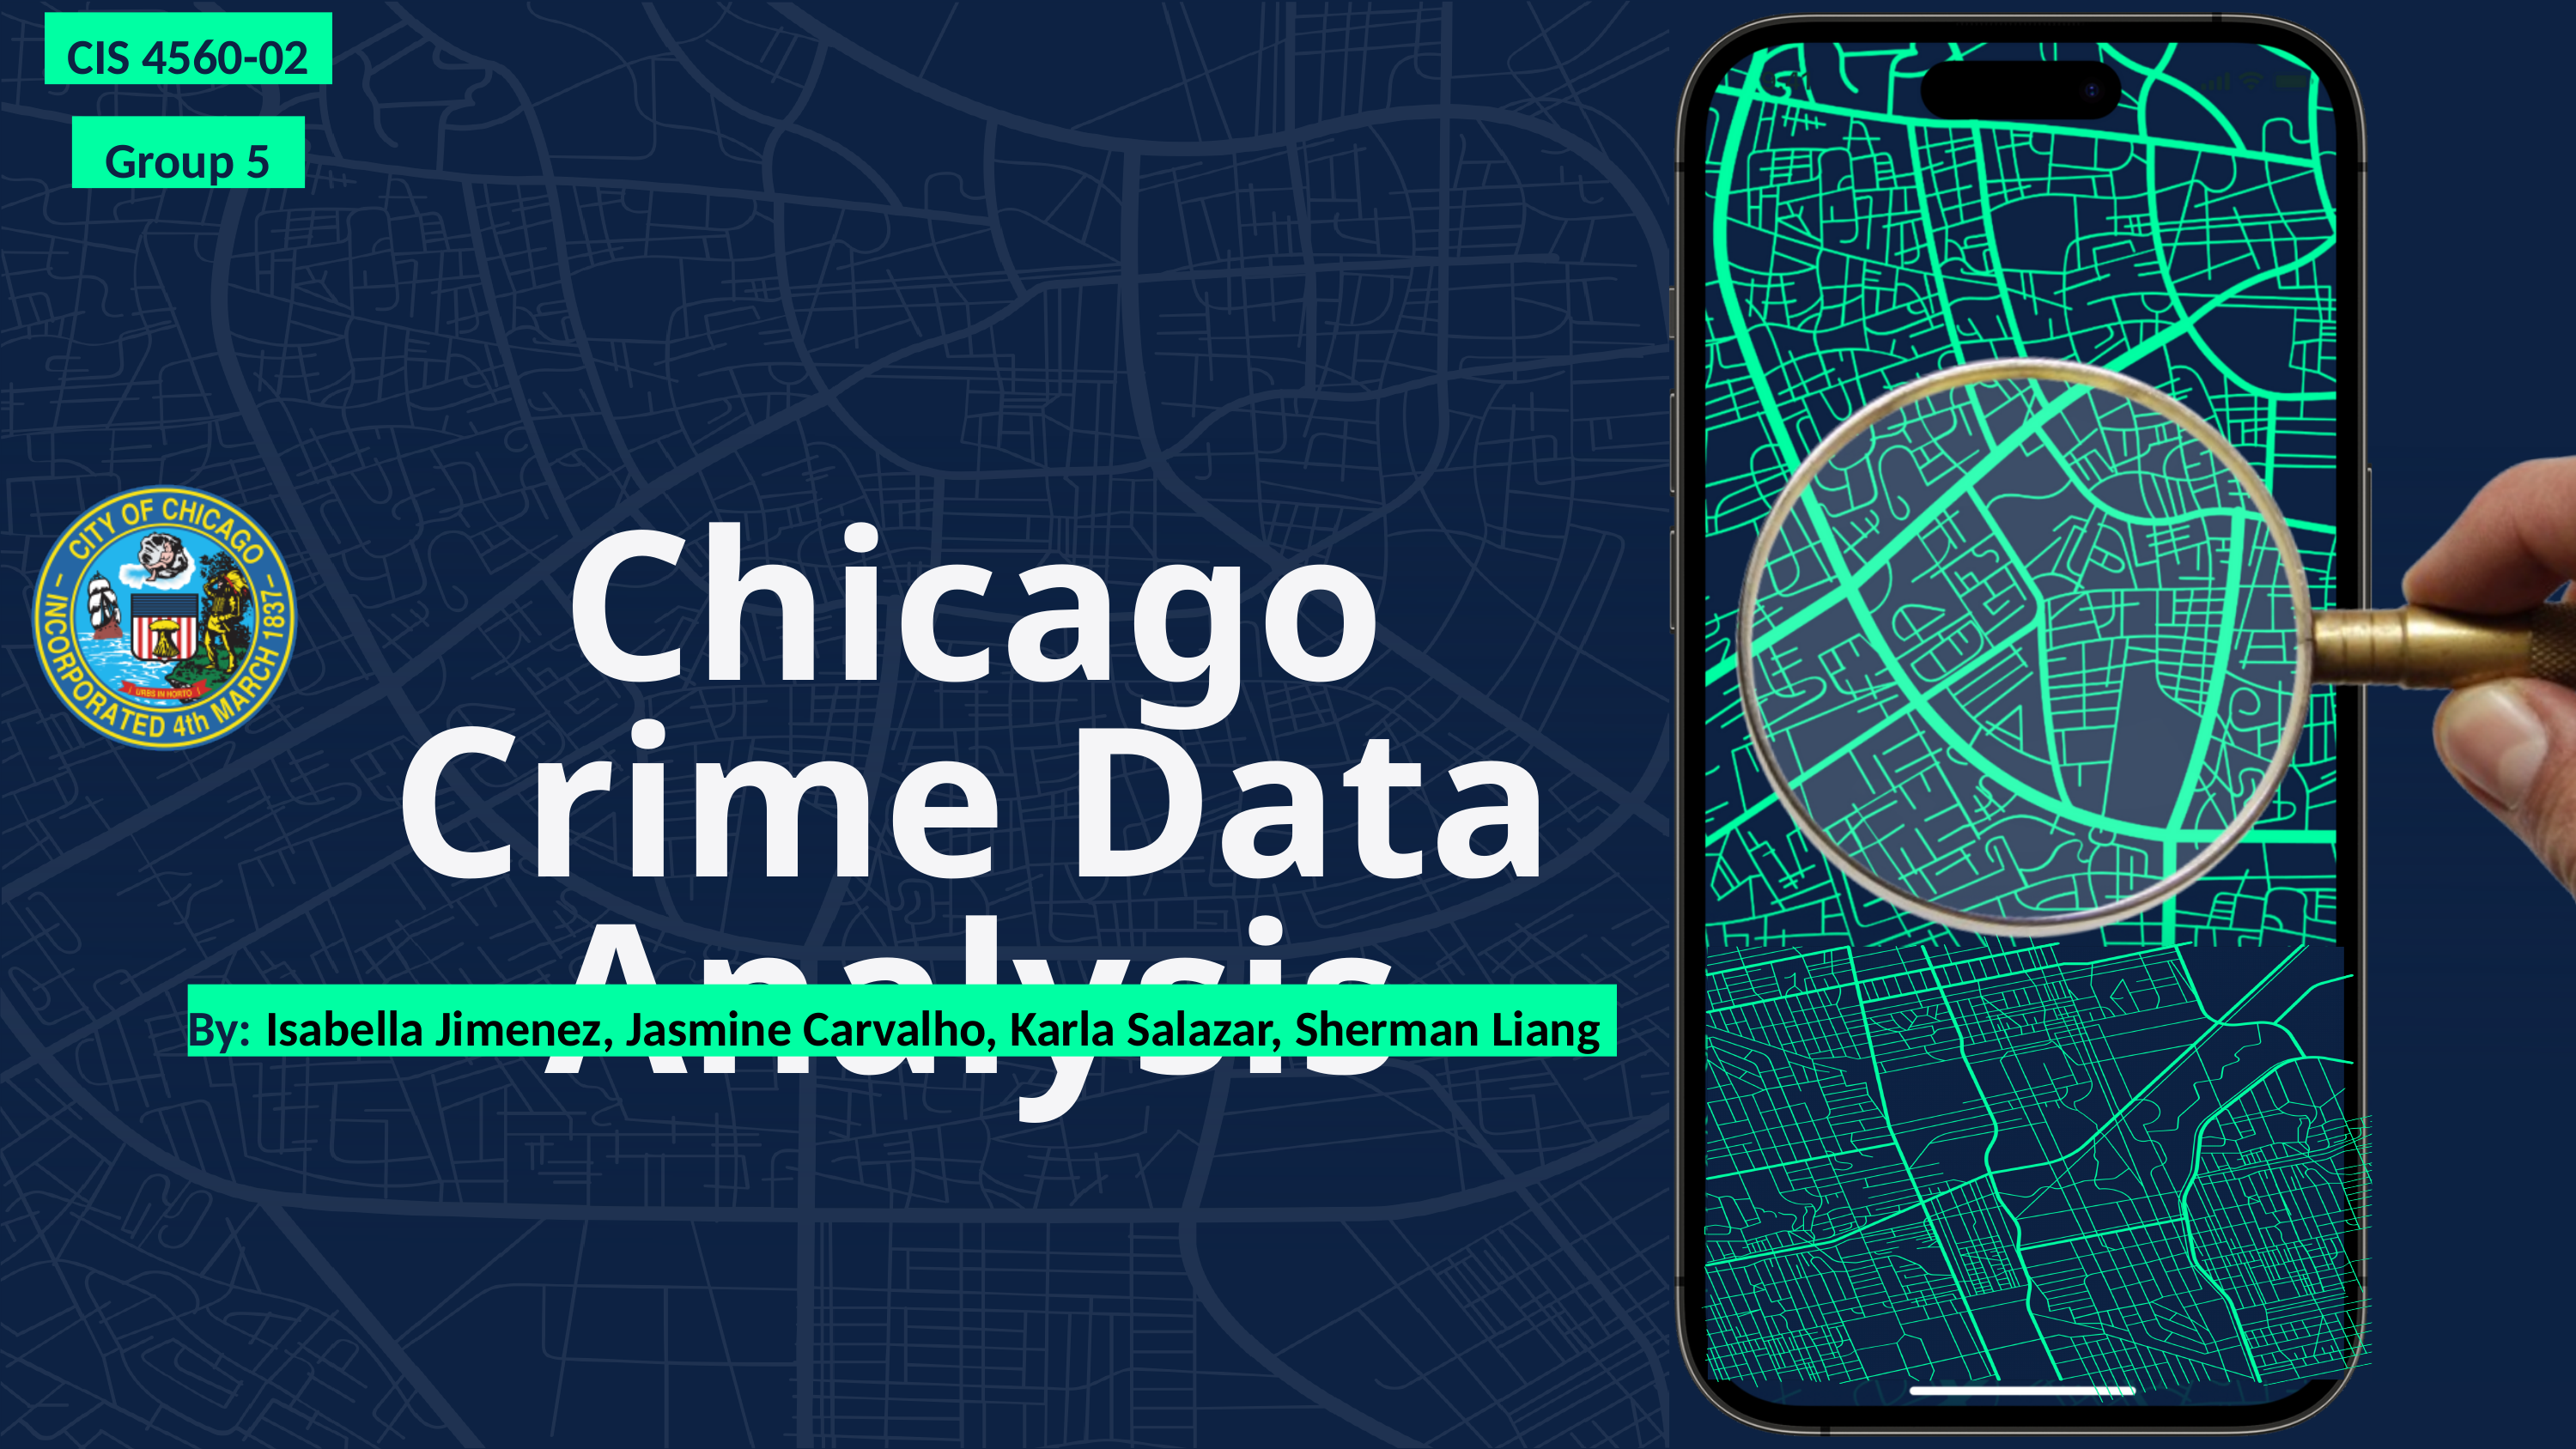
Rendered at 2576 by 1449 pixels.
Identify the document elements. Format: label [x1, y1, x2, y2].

picture [1694, 262, 2576, 1106]
text_box [1668, 12, 2576, 1437]
picture [0, 0, 2576, 1449]
